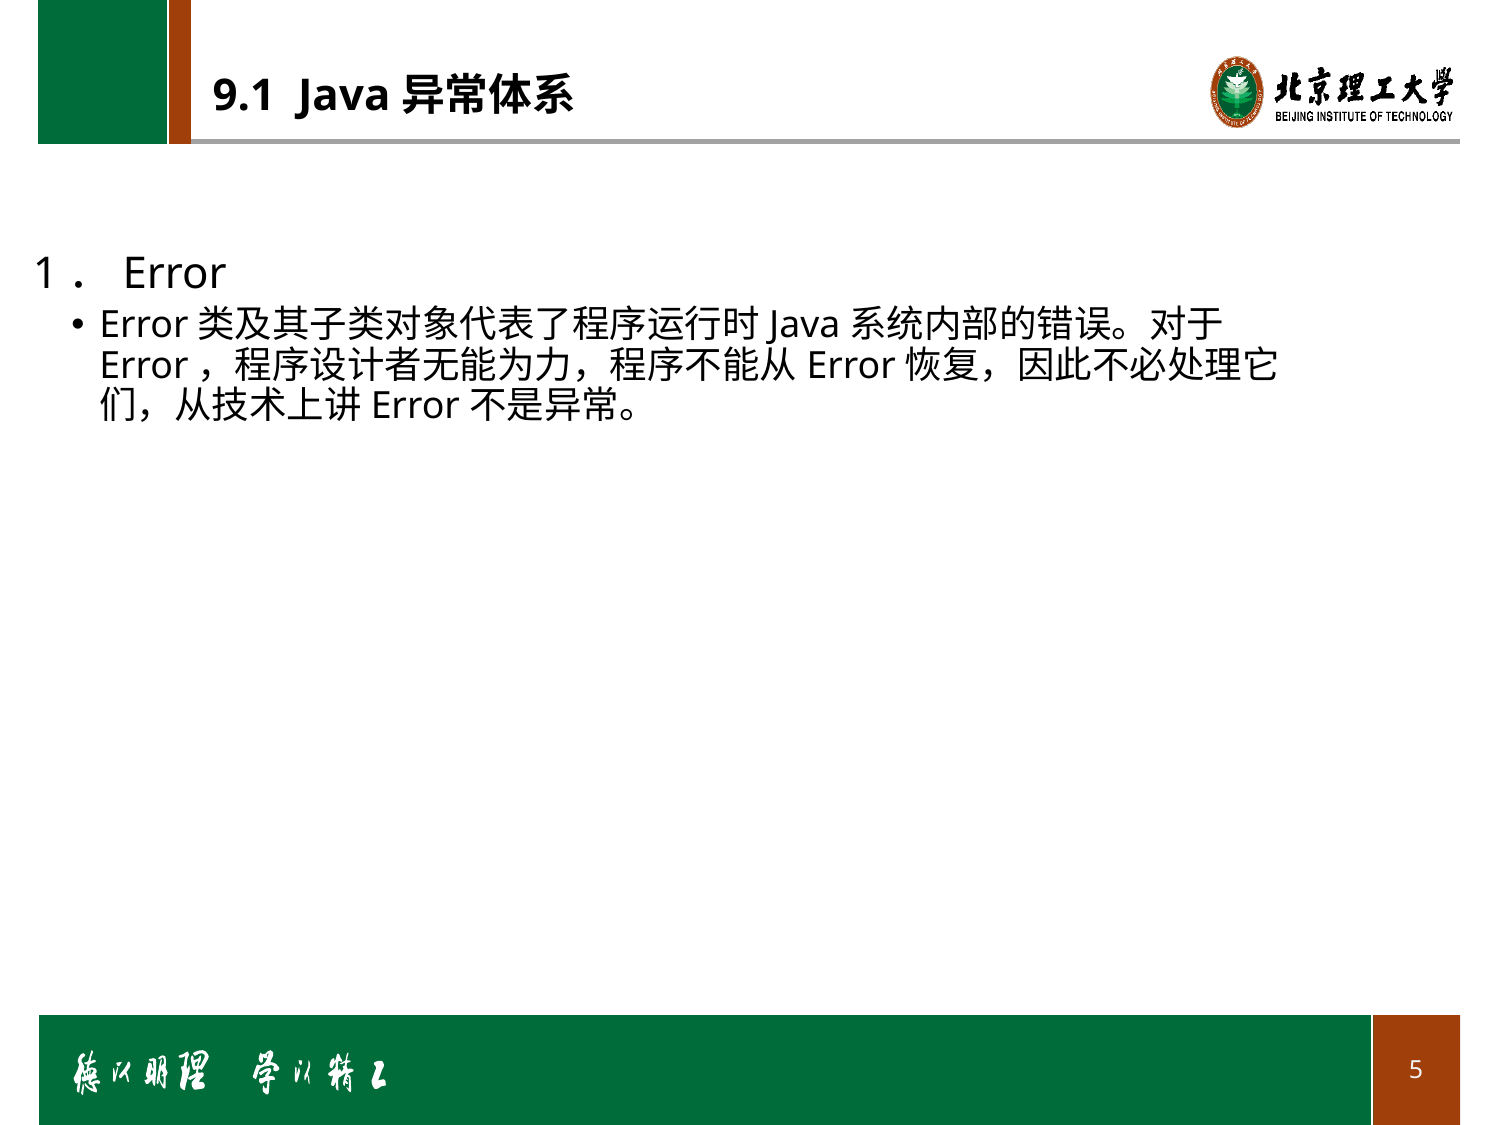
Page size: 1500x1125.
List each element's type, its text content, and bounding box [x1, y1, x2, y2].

title 9.1 Java异常体系 [197, 64, 1262, 128]
list 1．Error Error类及其子类对象代表了程序运行时Java系统内部的错误。对于Error，程序设计者无能为力，程序不能从Error恢复，因此不必处理它们，从技术上讲Error不是异常。 [0, 243, 1350, 986]
picture [1210, 56, 1453, 128]
